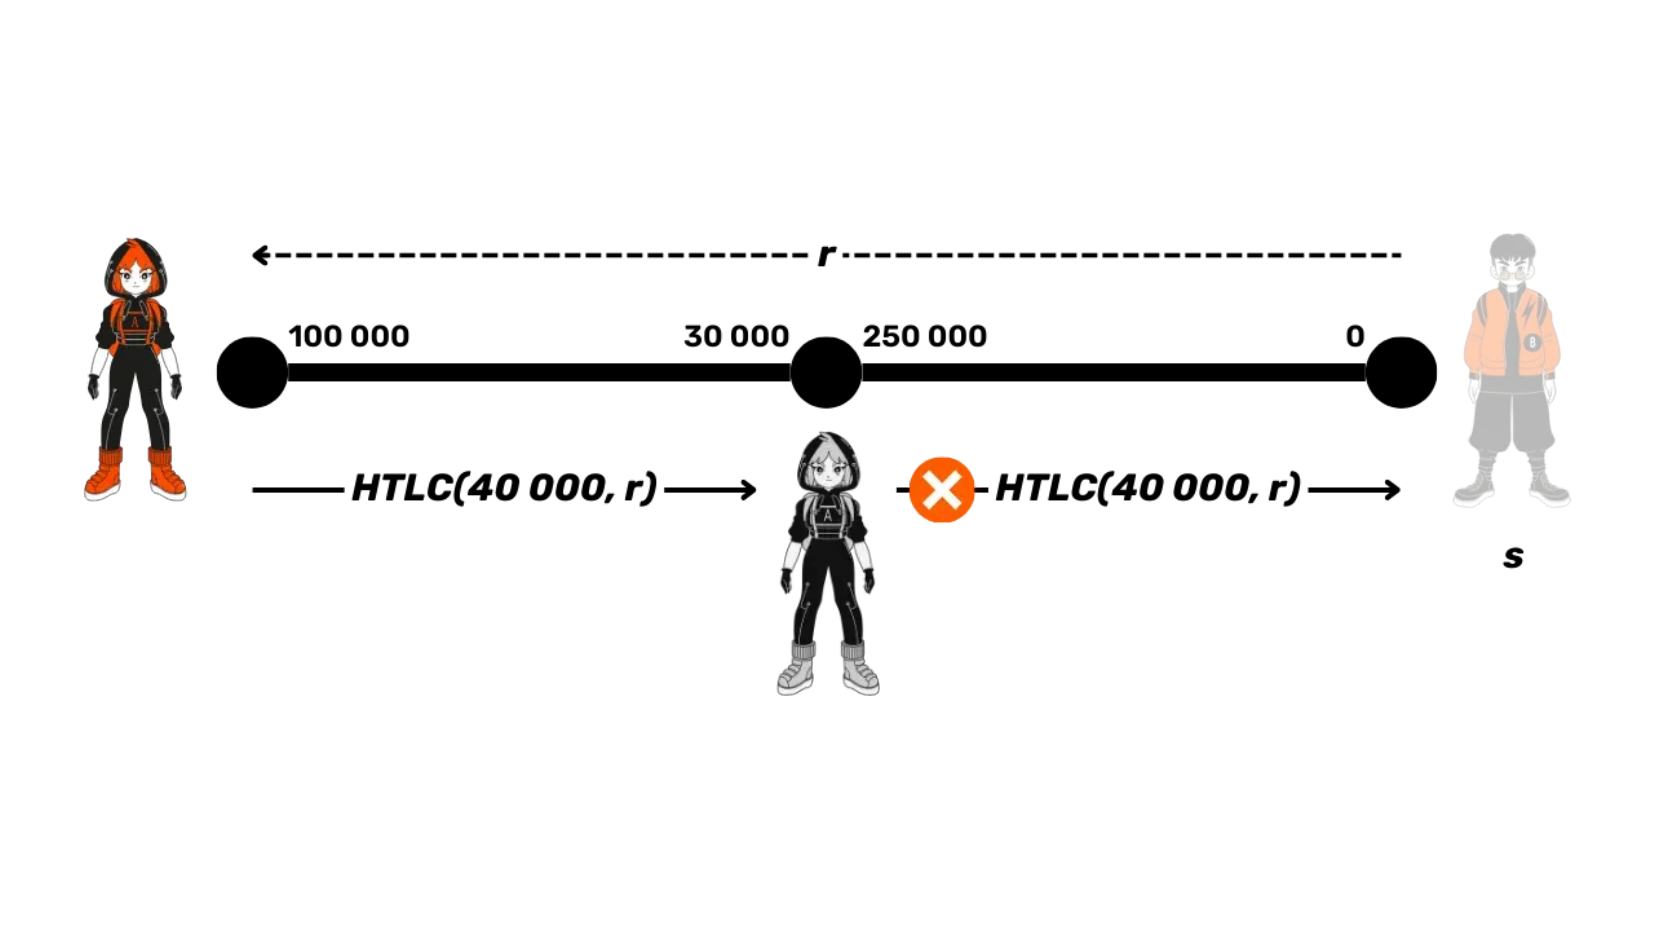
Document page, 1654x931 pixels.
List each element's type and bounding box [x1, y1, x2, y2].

picture [0, 194, 1654, 736]
